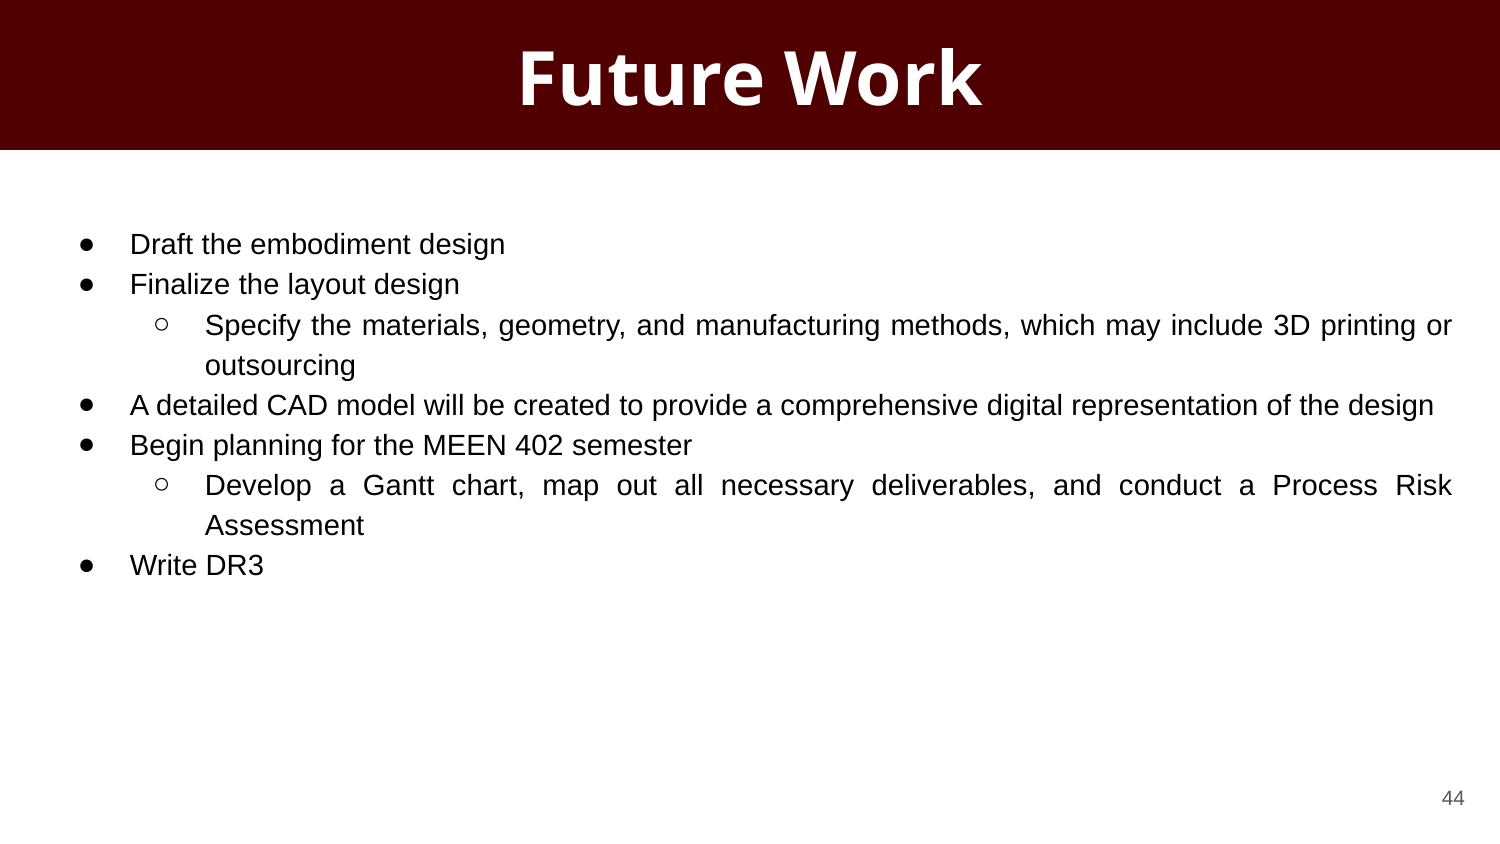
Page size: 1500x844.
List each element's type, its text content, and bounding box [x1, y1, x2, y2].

text_box Draft the embodiment design Finalize the layout design Specify the materials, geometry, and manufacturing methods, which may include 3D printing or outsourcing A detailed CAD model will be created to provide a comprehensive digital representation of the design Begin planning for the MEEN 402 semester Develop a Gantt chart, map out all necessary deliverables, and conduct a Process Risk Assessment Write DR3 [39, 205, 1470, 724]
title Future Work [0, 0, 1500, 150]
slide_number ‹#› [1389, 764, 1480, 830]
